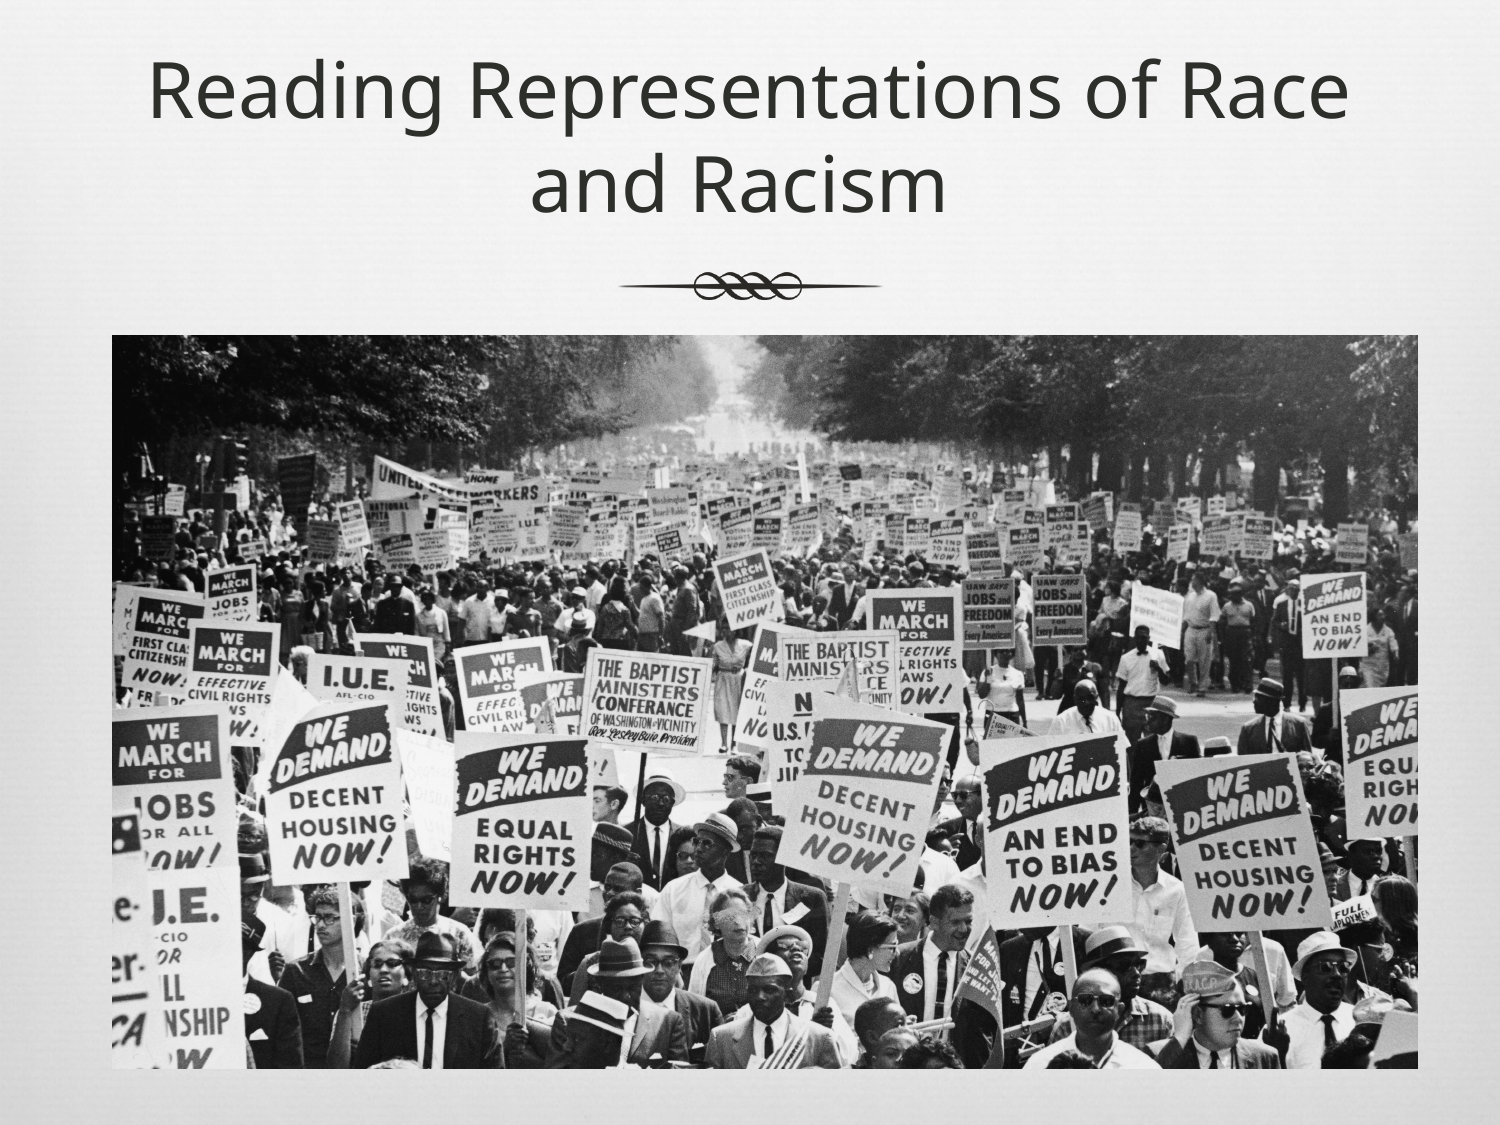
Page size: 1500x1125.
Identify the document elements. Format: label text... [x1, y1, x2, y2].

picture [615, 272, 885, 300]
title Reading Representations of Race and Racism [112, 33, 1388, 236]
picture [111, 335, 1419, 1070]
